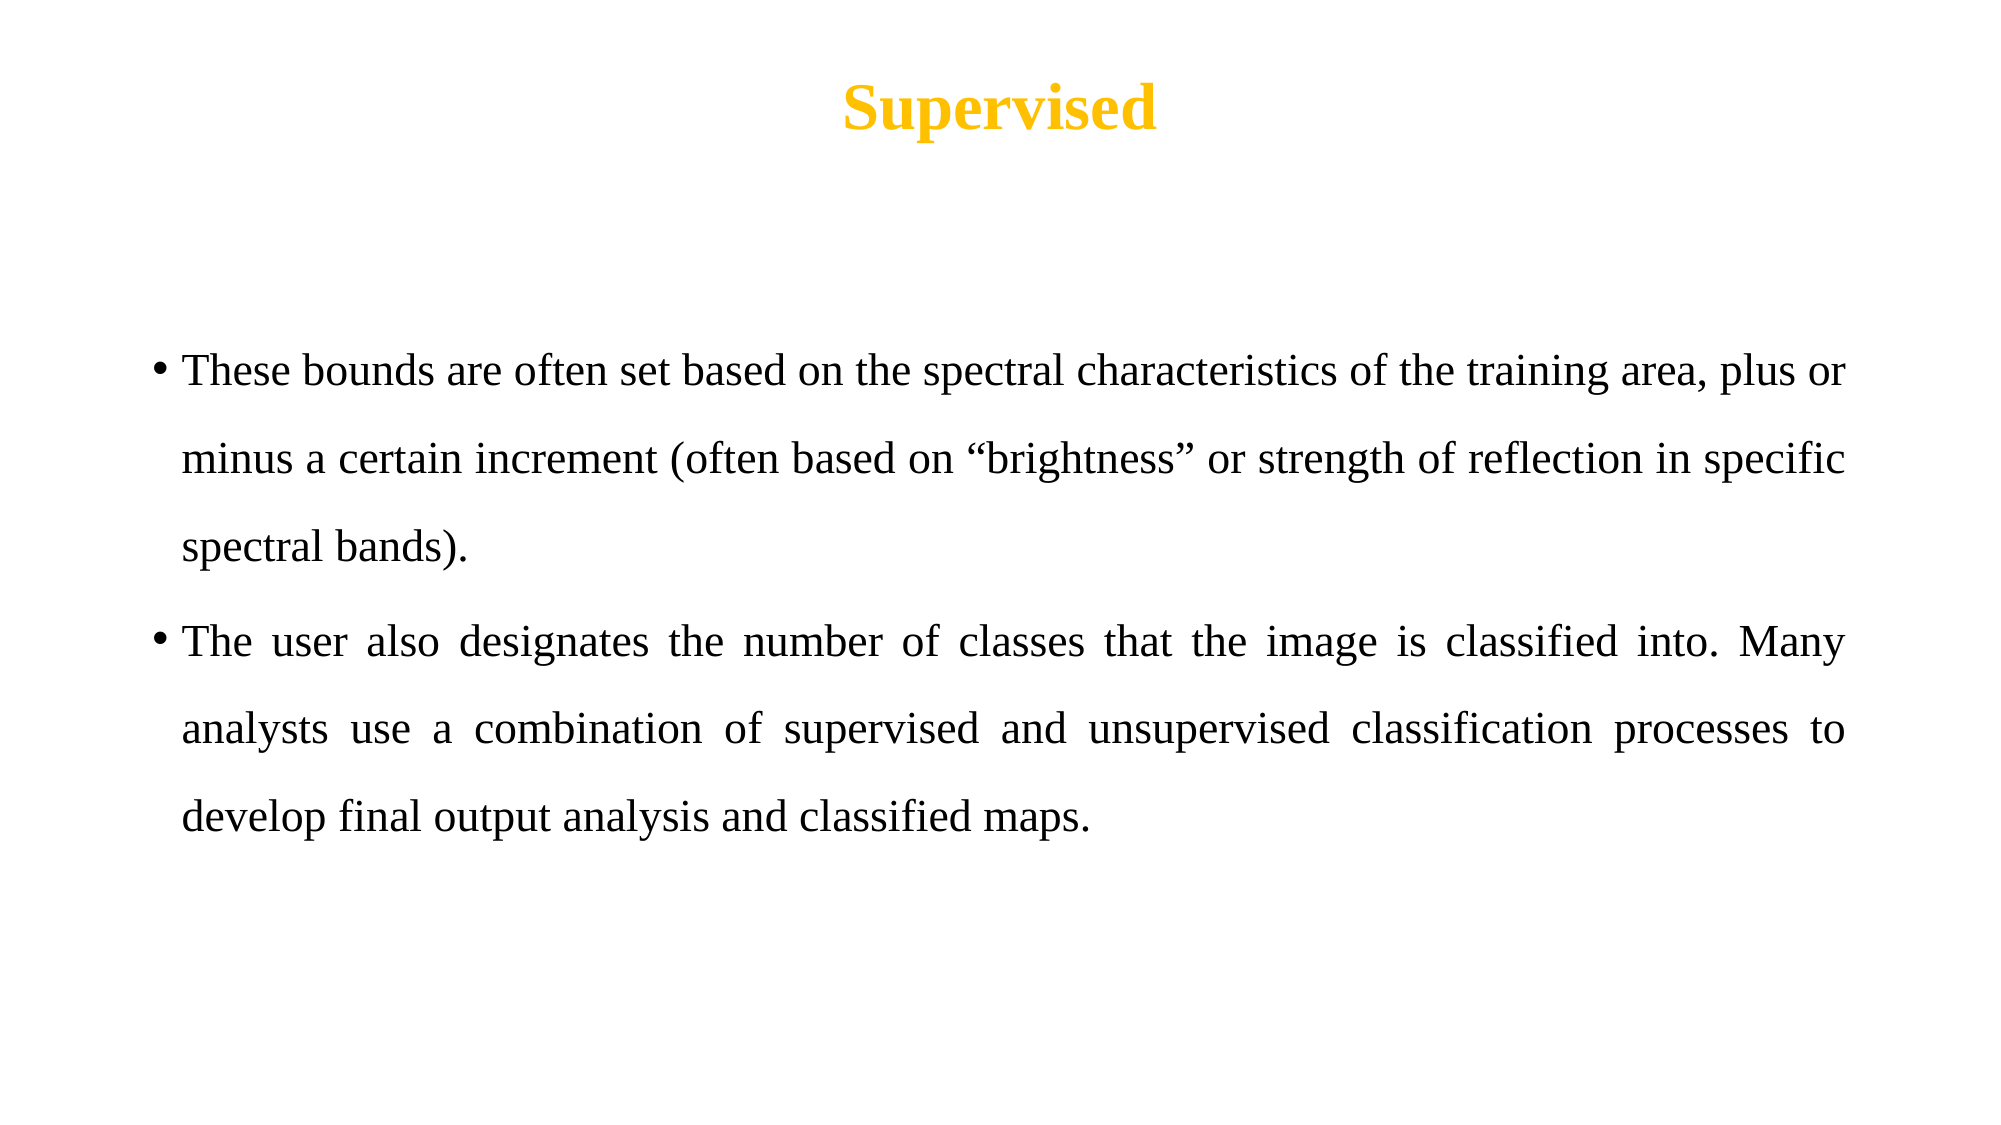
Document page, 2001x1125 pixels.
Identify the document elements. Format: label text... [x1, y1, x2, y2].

list These bounds are often set based on the spectral characteristics of the training area, plus or minus a certain increment (often based on “brightness” or strength of reflection in specific spectral bands). The user also designates the number of classes that the image is classified into. Many analysts use a combination of supervised and unsupervised classification processes to develop final output analysis and classified maps. [137, 299, 1863, 1014]
text_box Supervised [324, 8, 1675, 197]
